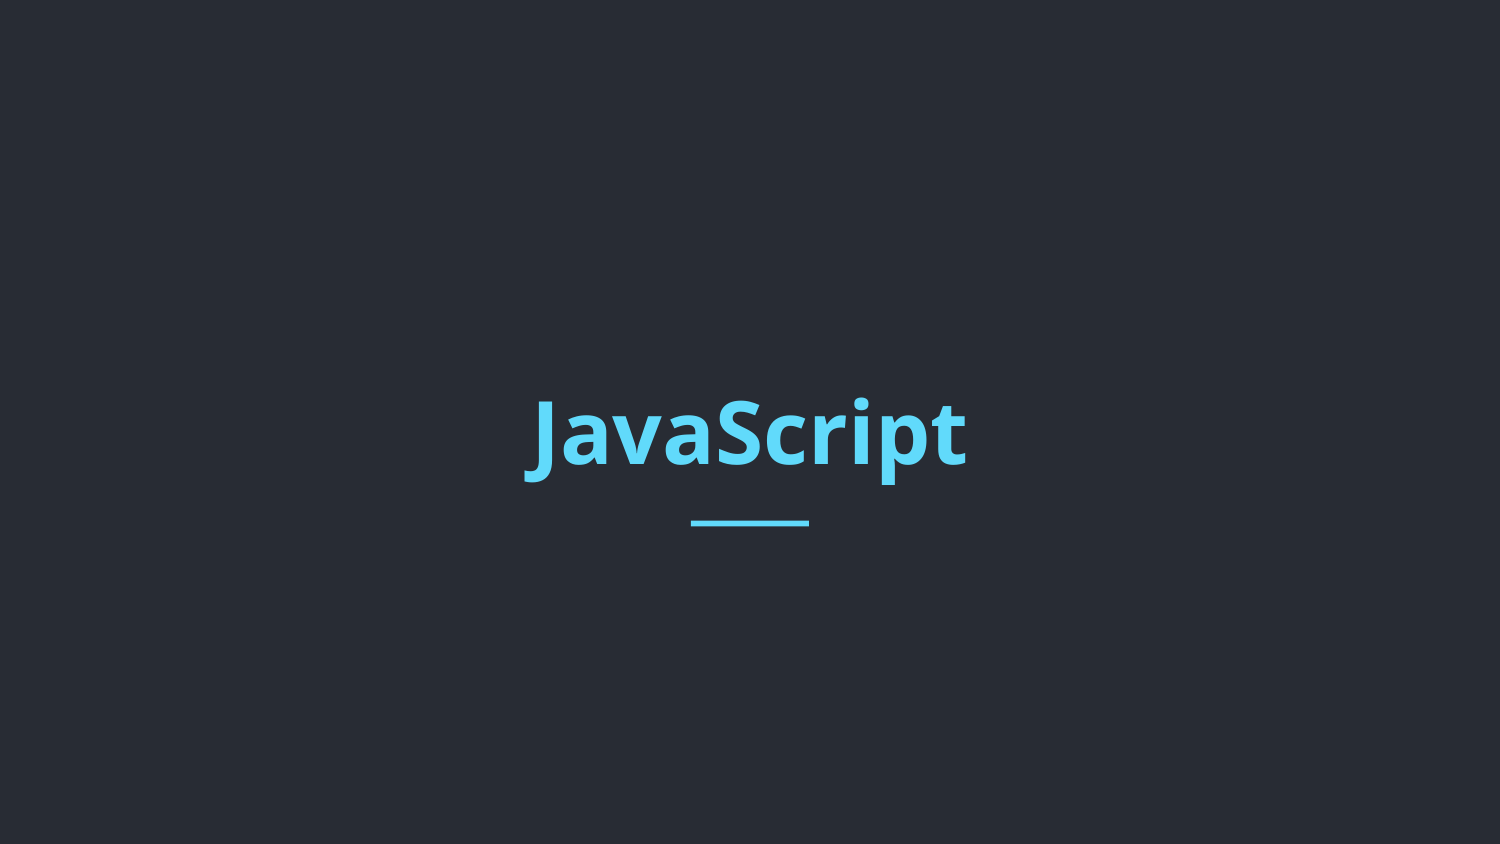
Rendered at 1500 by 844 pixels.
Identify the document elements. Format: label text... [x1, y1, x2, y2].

title JavaScript [245, 260, 1255, 584]
text_box [690, 520, 809, 527]
